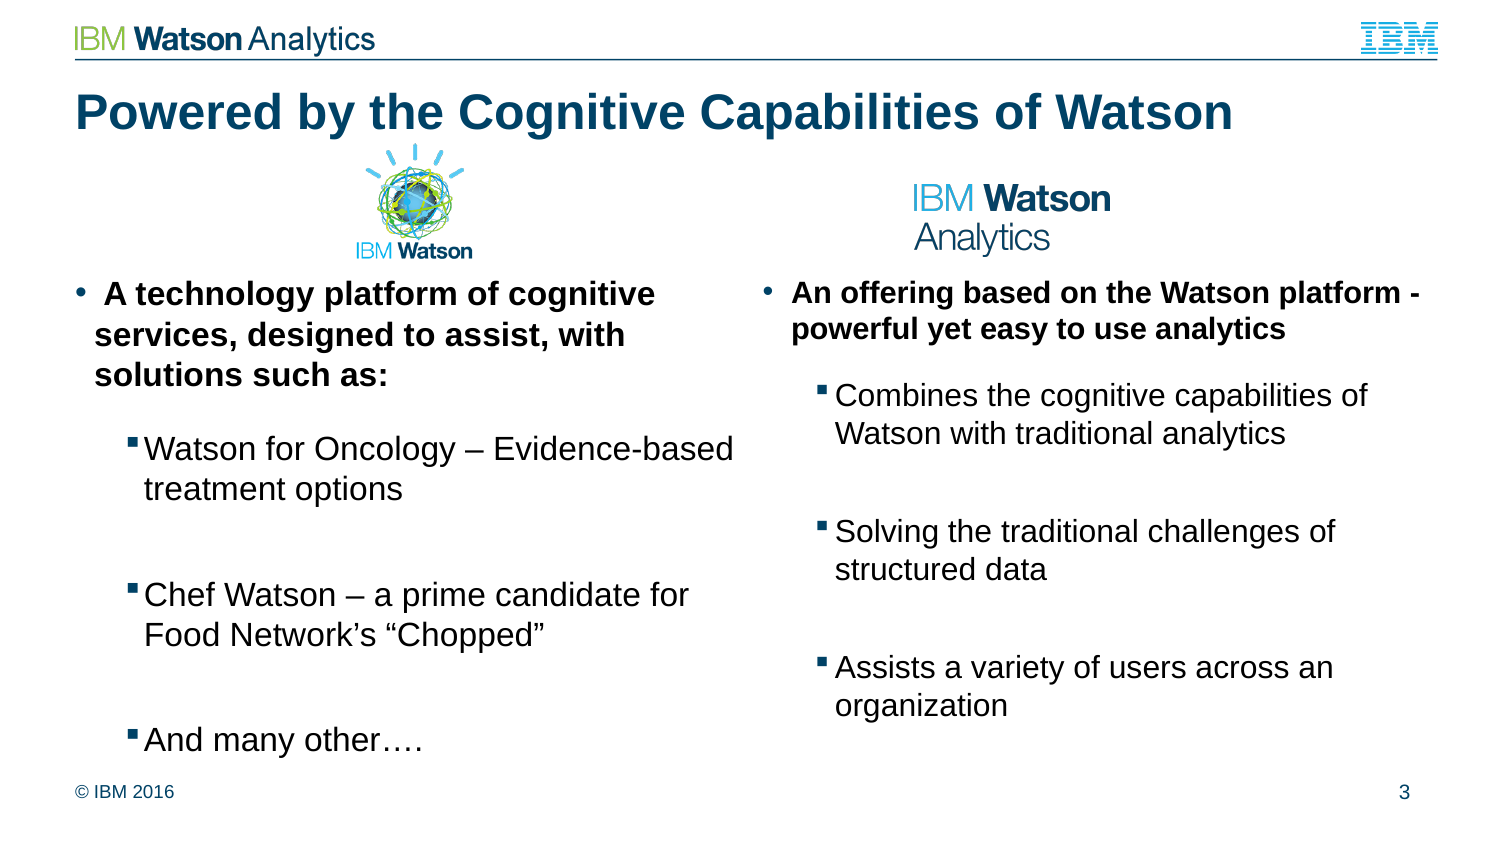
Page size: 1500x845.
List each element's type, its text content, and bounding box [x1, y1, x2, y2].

picture [75, 20, 413, 57]
picture [1361, 22, 1438, 54]
picture [348, 140, 480, 271]
list An offering based on the Watson platform - powerful yet easy to use analytics Combines the cognitive capabilities of Watson with traditional analytics Solving the traditional challenges of structured data Assists a variety of users across an organization [762, 271, 1426, 760]
title Powered by the Cognitive Capabilities of Watson [74, 71, 1426, 148]
picture [914, 183, 1111, 257]
list A technology platform of cognitive services, designed to assist, with solutions such as: Watson for Oncology – Evidence-based treatment options Chef Watson – a prime candidate for Food Network’s “Chopped” And many other…. [74, 271, 738, 760]
